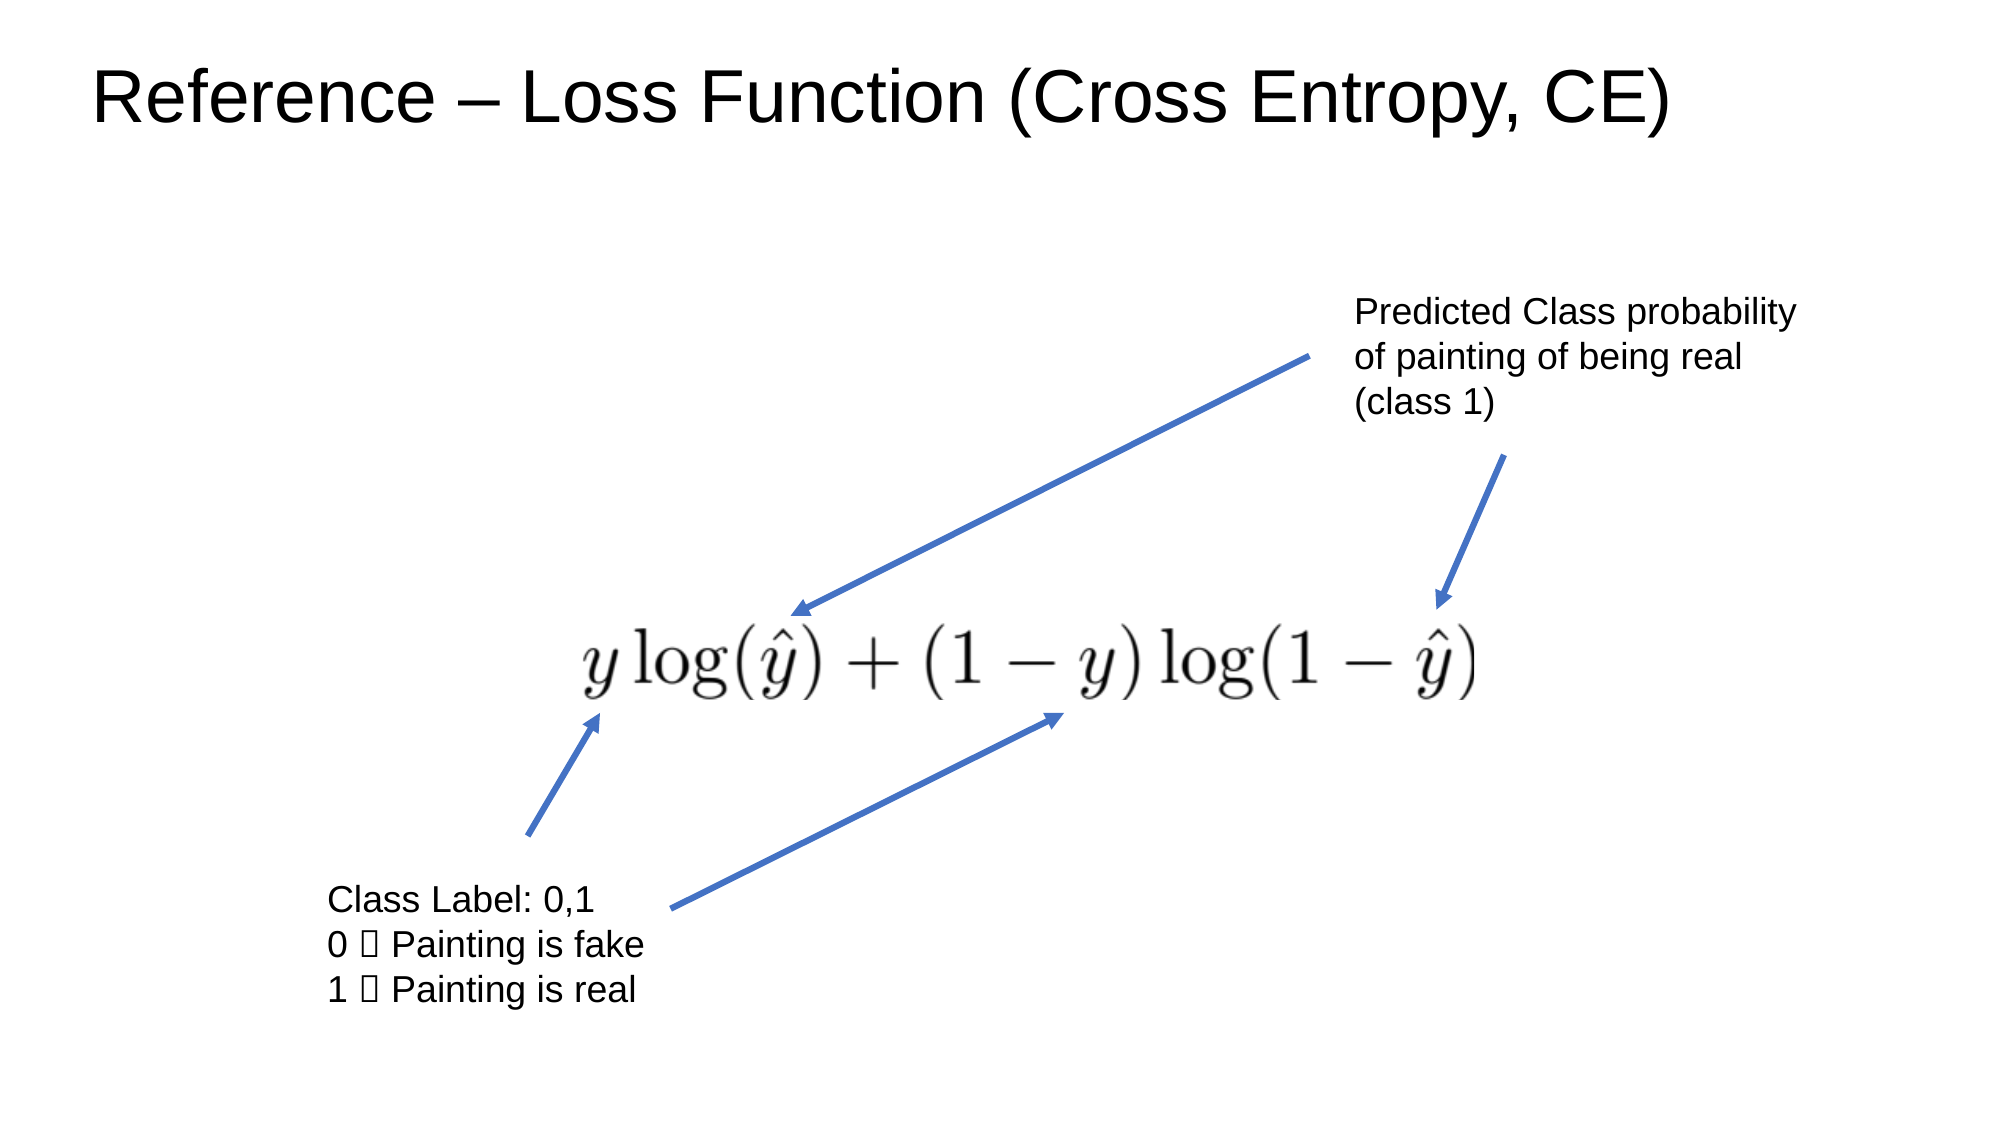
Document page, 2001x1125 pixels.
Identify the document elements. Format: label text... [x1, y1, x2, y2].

text_box Reference – Loss Function (Cross Entropy, CE) [76, 40, 1841, 146]
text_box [1436, 454, 1505, 610]
picture [582, 622, 1475, 700]
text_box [670, 712, 1065, 909]
text_box Predicted Class probability of painting of being real (class 1) [1339, 279, 1827, 430]
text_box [790, 355, 1310, 616]
text_box Class Label: 0,1 0  Painting is fake 1  Painting is real [312, 867, 800, 1018]
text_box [527, 712, 600, 836]
